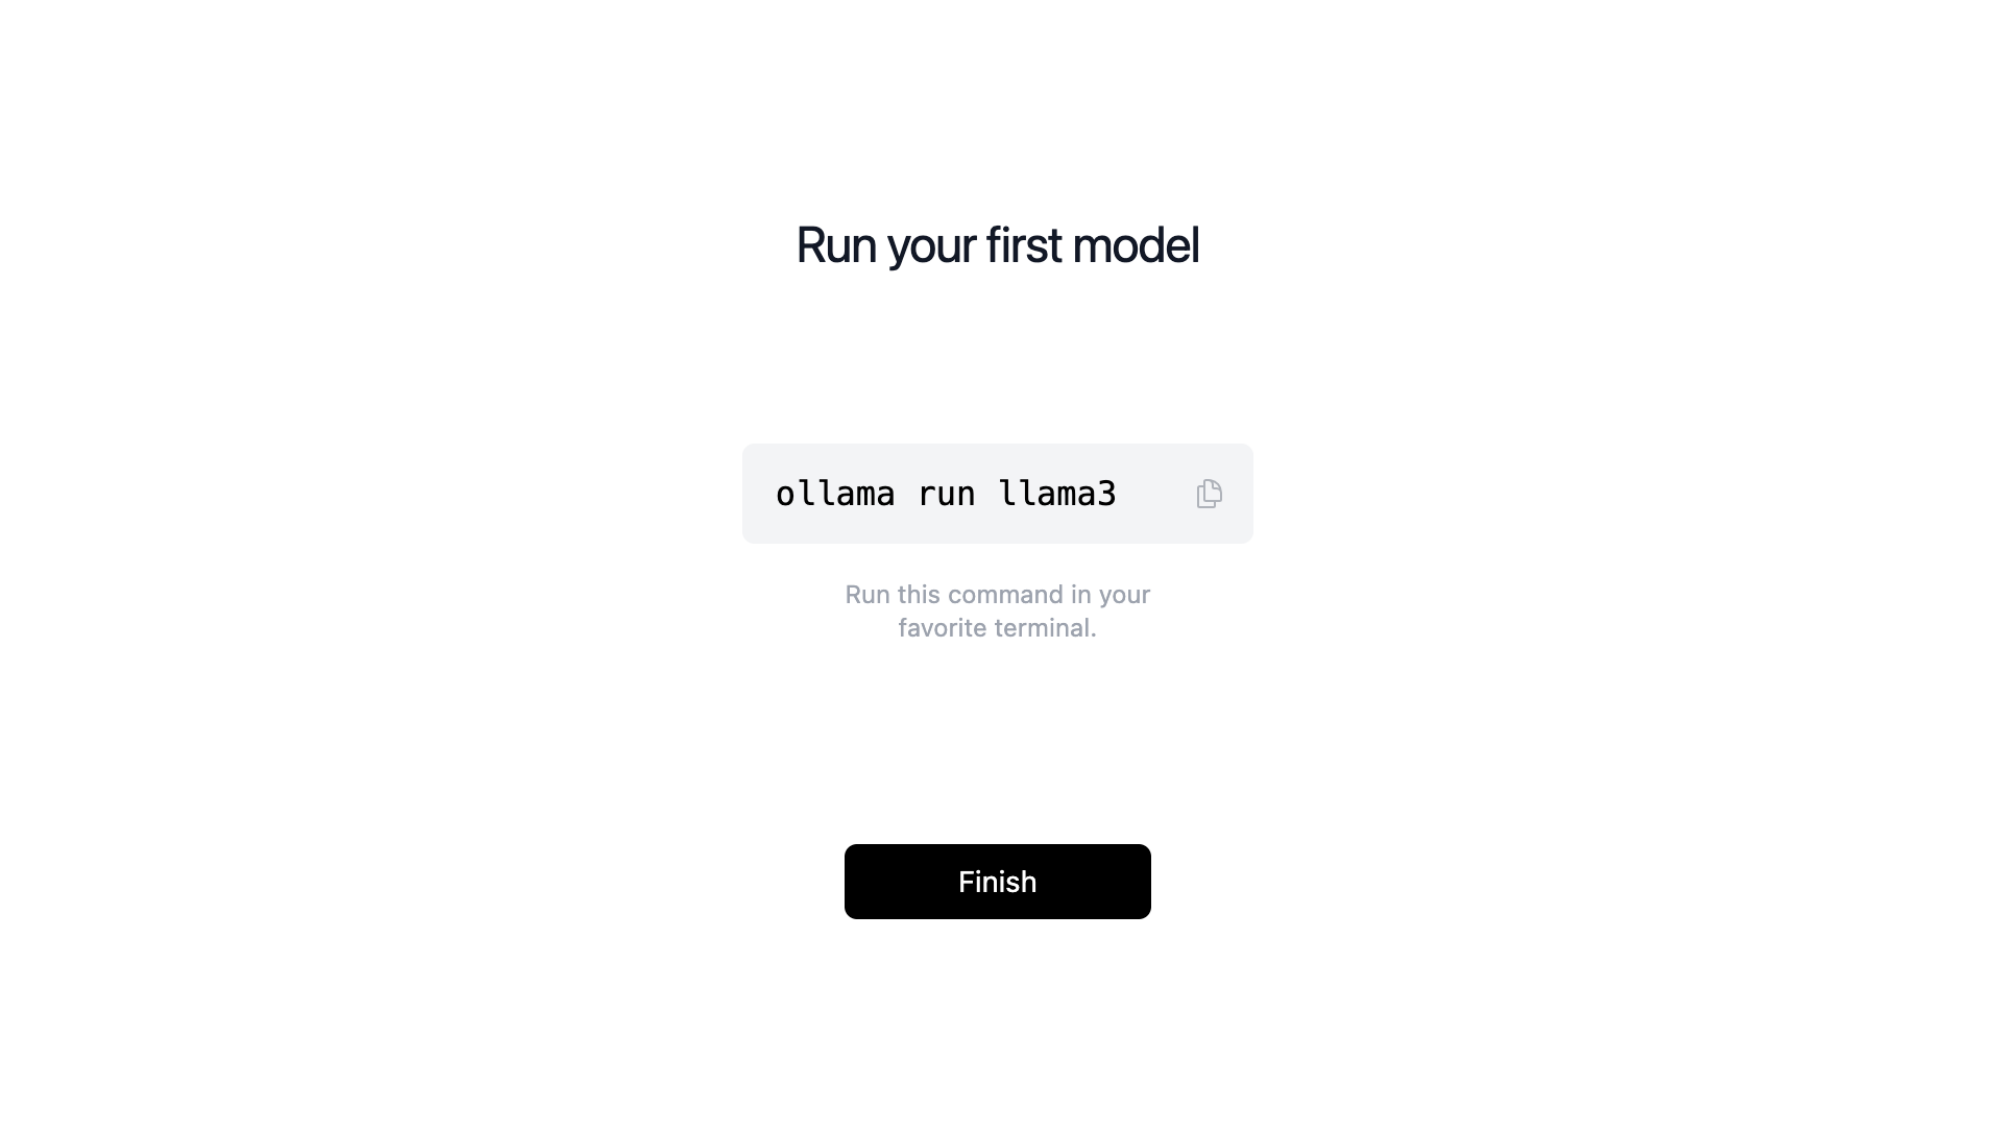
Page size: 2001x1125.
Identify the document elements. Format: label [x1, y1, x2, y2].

picture [612, 66, 1388, 1059]
